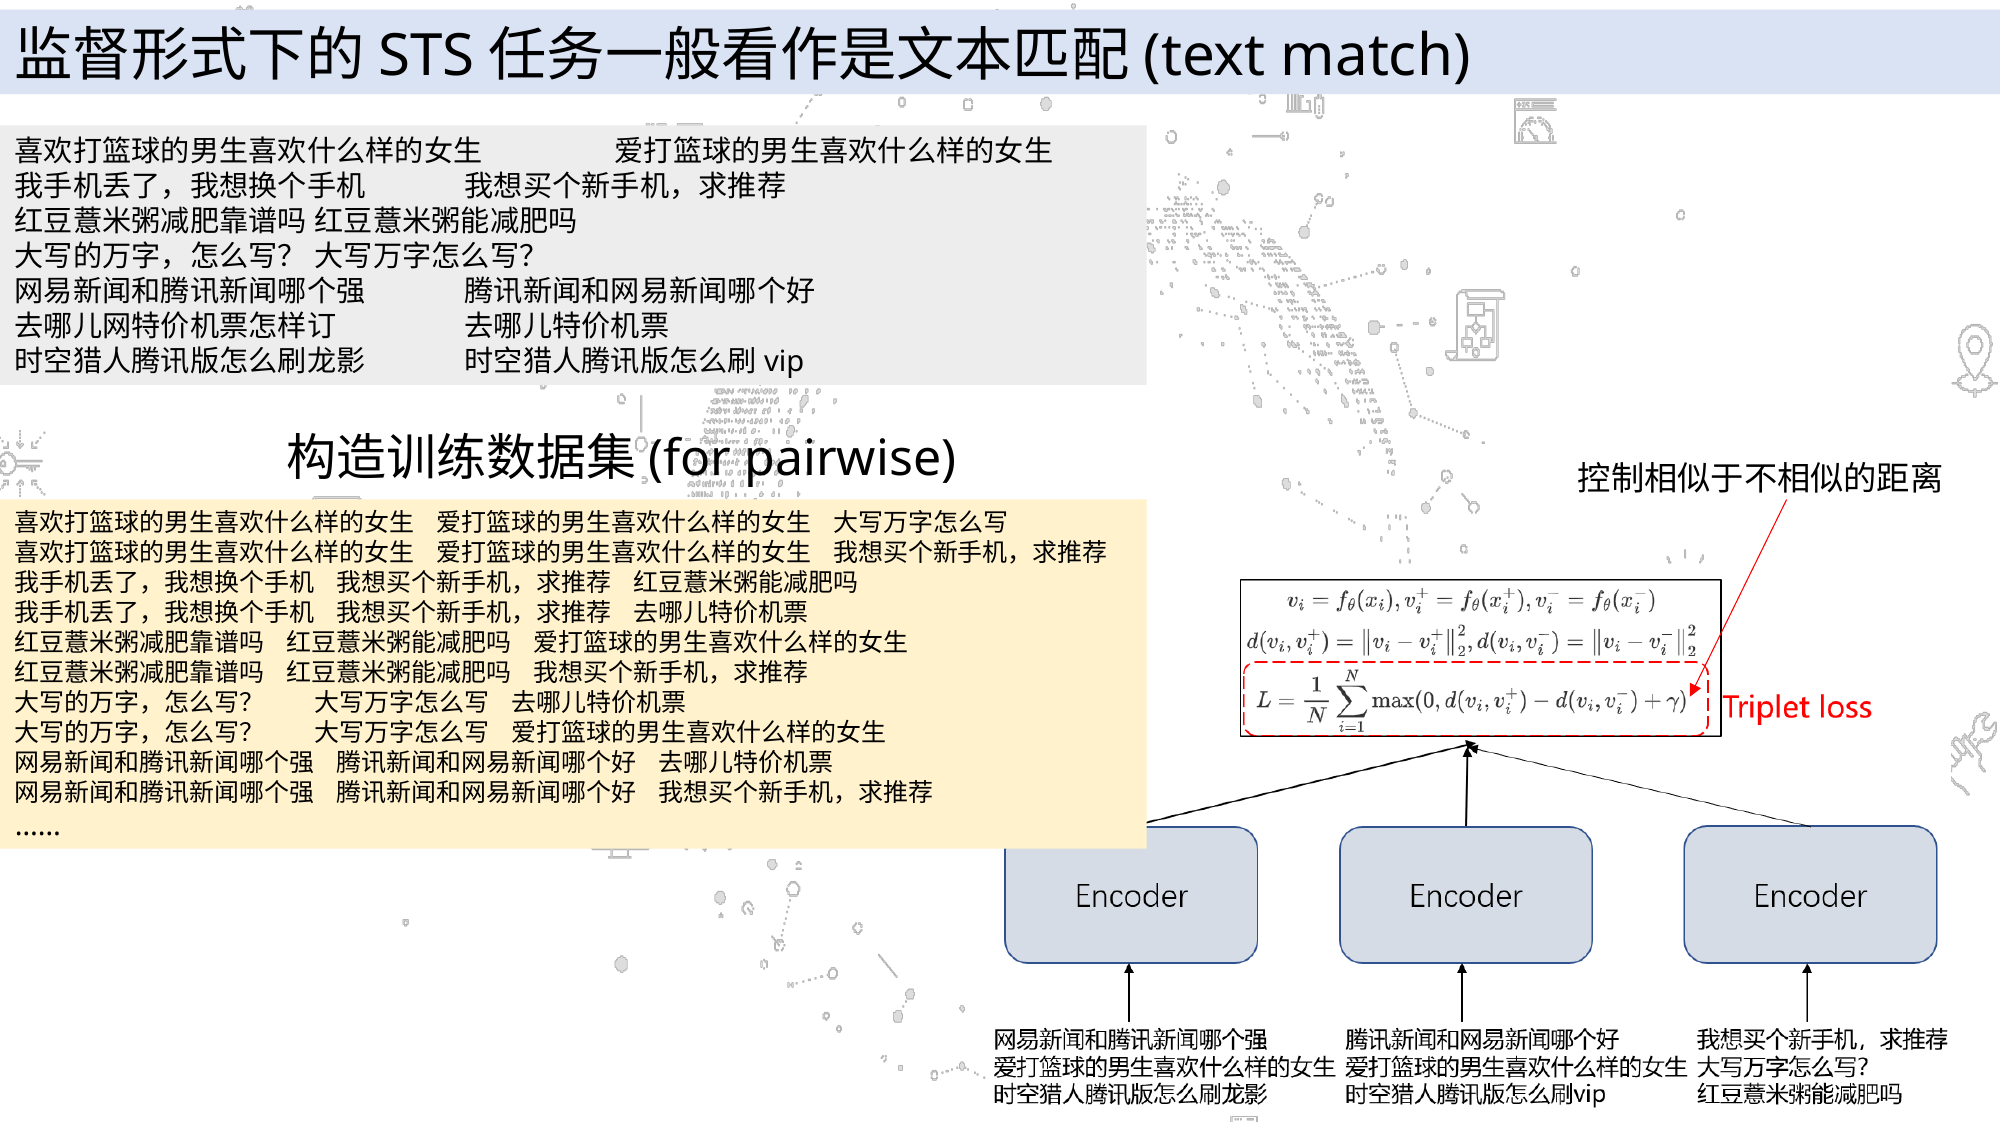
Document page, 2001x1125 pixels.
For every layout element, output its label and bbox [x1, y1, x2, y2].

text_box [1689, 499, 1787, 697]
picture [0, 3, 1998, 1122]
